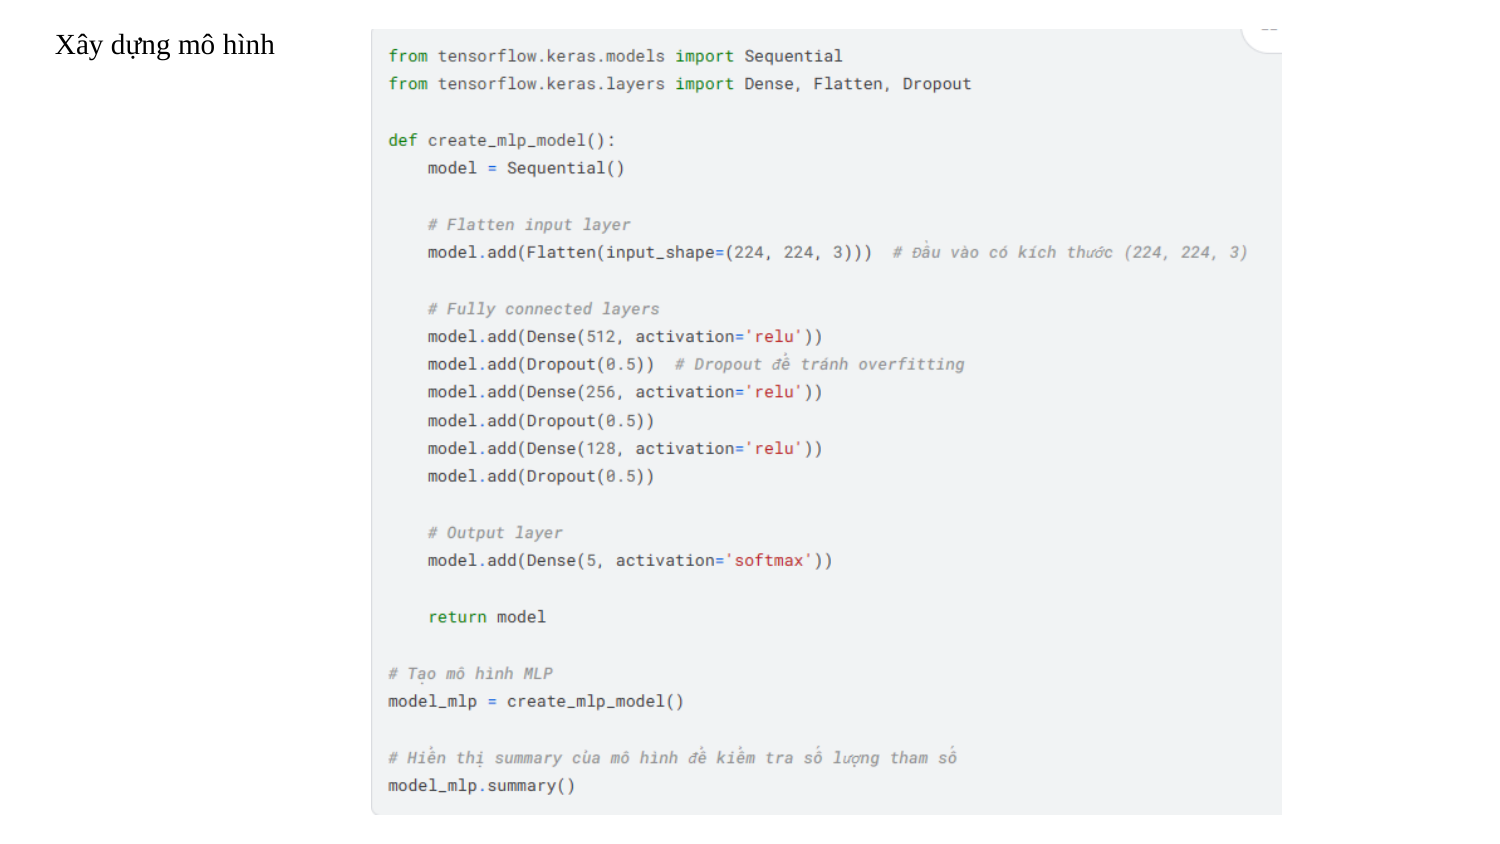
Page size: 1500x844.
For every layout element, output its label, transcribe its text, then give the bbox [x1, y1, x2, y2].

picture [371, 29, 1282, 815]
text_box Xây dựng mô hình [40, 17, 338, 68]
